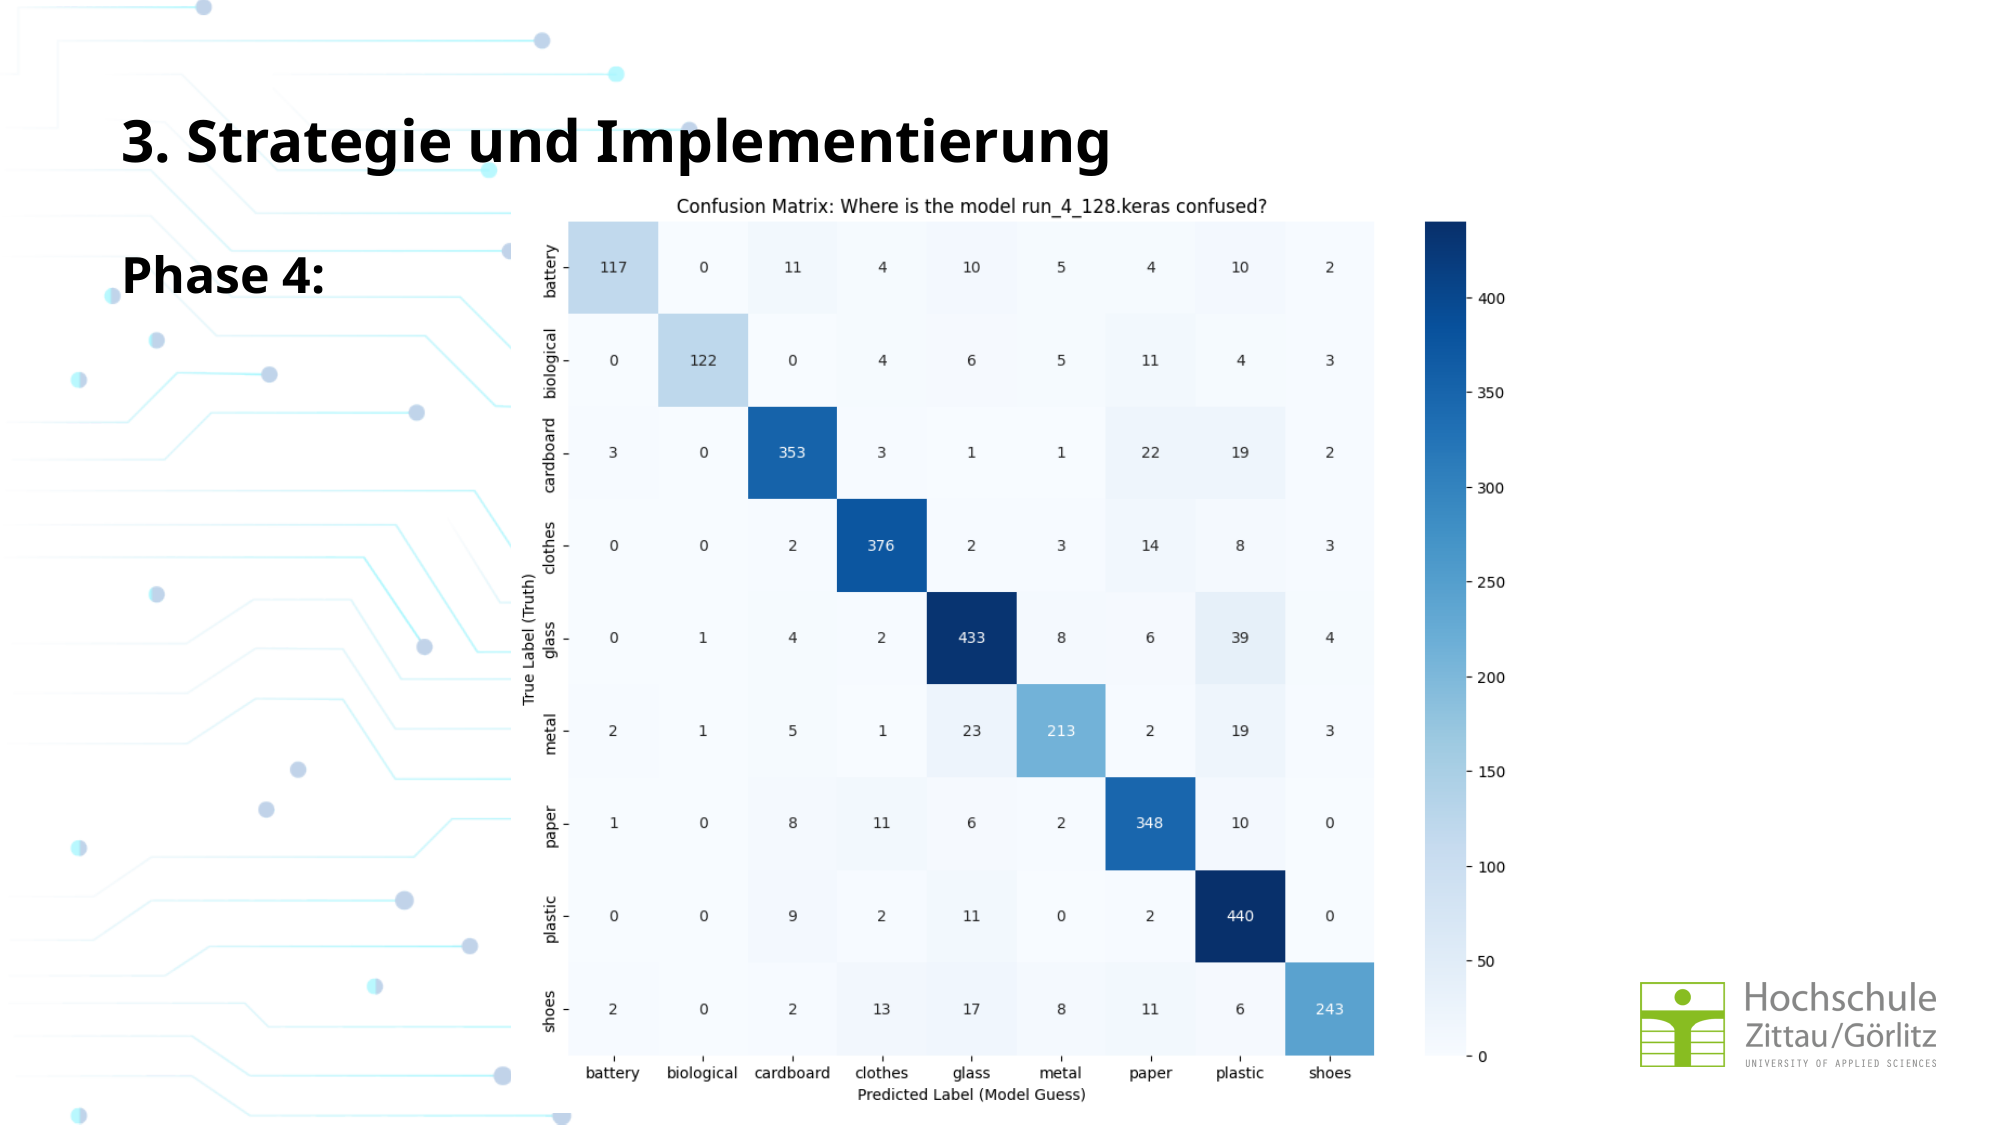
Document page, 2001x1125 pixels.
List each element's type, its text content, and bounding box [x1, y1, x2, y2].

text_box 3. Strategie und Implementierung Phase 4: [1001, 96, 1373, 186]
picture [1639, 982, 1937, 1068]
picture [0, 0, 1516, 1125]
